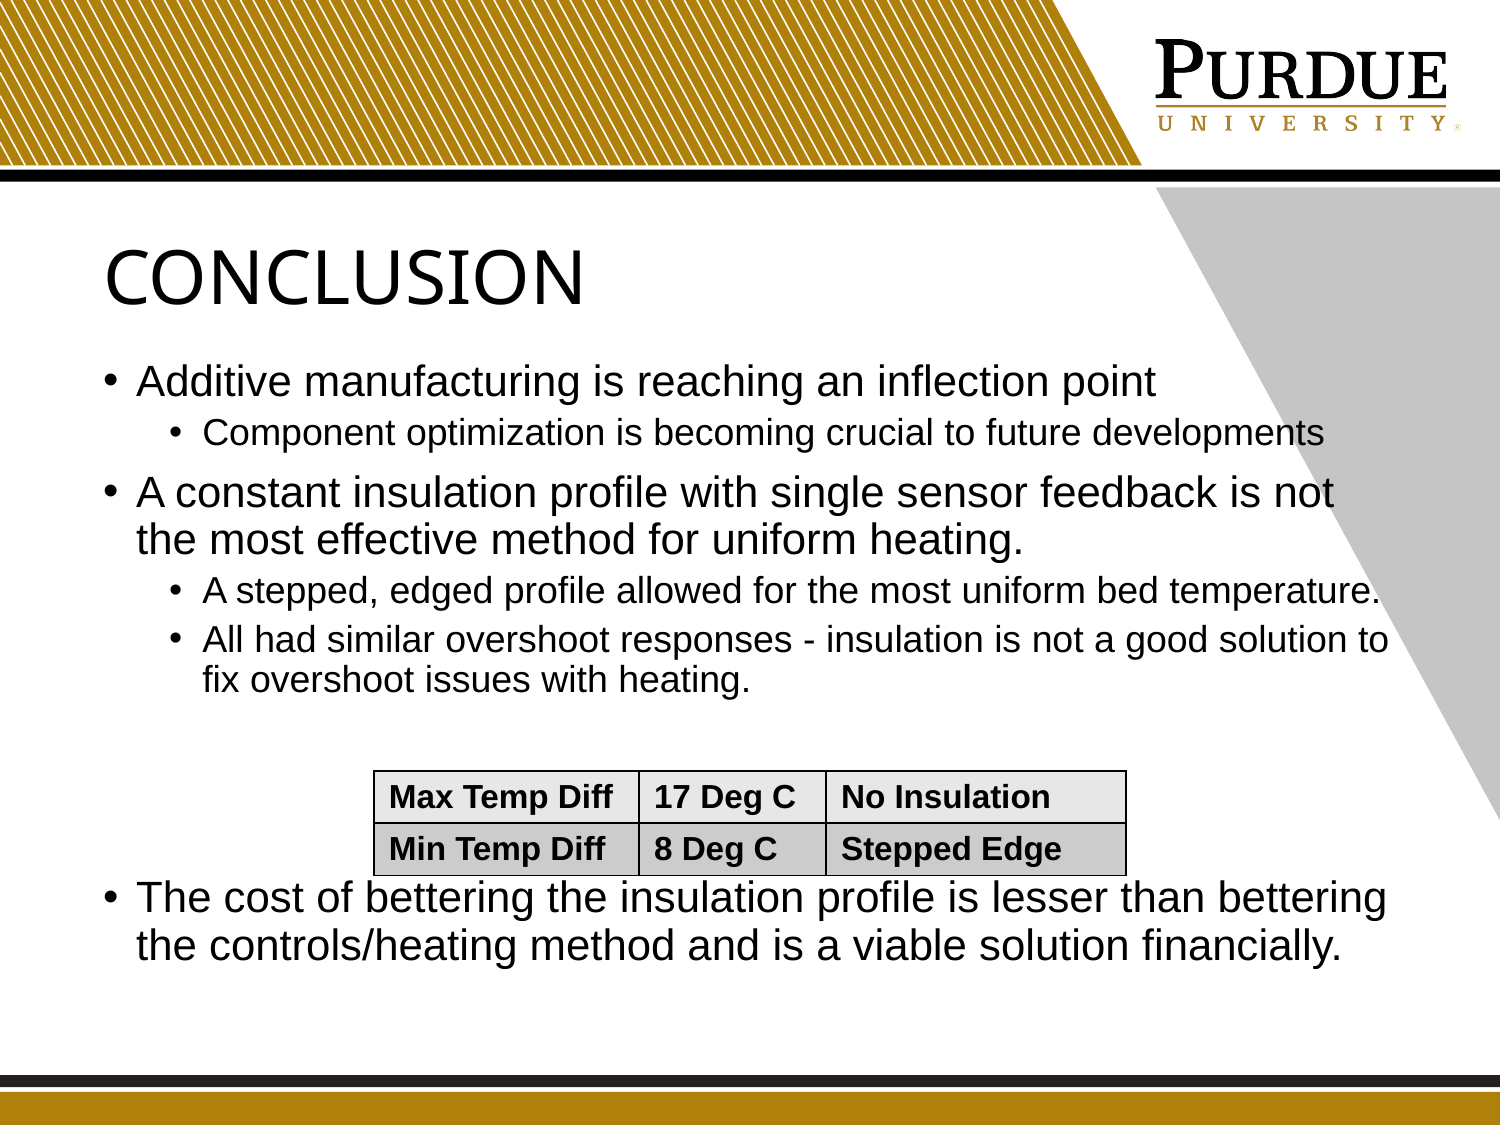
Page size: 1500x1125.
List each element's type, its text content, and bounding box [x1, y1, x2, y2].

table_cell Stepped Edge [827, 824, 1125, 875]
list Additive manufacturing is reaching an inflection point Component optimization is becoming crucial to future developments A constant insulation profile with single sensor feedback is not the most effective method for uniform heating. A stepped, edged profile allowed for the most uniform bed temperature. All had similar overshoot responses - insulation is not a good solution to fix overshoot issues with heating. The cost of bettering the insulation profile is lesser than bettering the controls/heating method and is a viable solution financially. [103, 358, 1400, 1057]
table_header Max Temp Diff [375, 772, 638, 822]
picture [1155, 39, 1461, 131]
table_cell 8 Deg C [640, 824, 825, 875]
table_header No Insulation [827, 772, 1125, 822]
table_header 17 Deg C [640, 772, 825, 822]
table_cell Min Temp Diff [375, 824, 638, 875]
title Conclusion [103, 239, 1142, 316]
